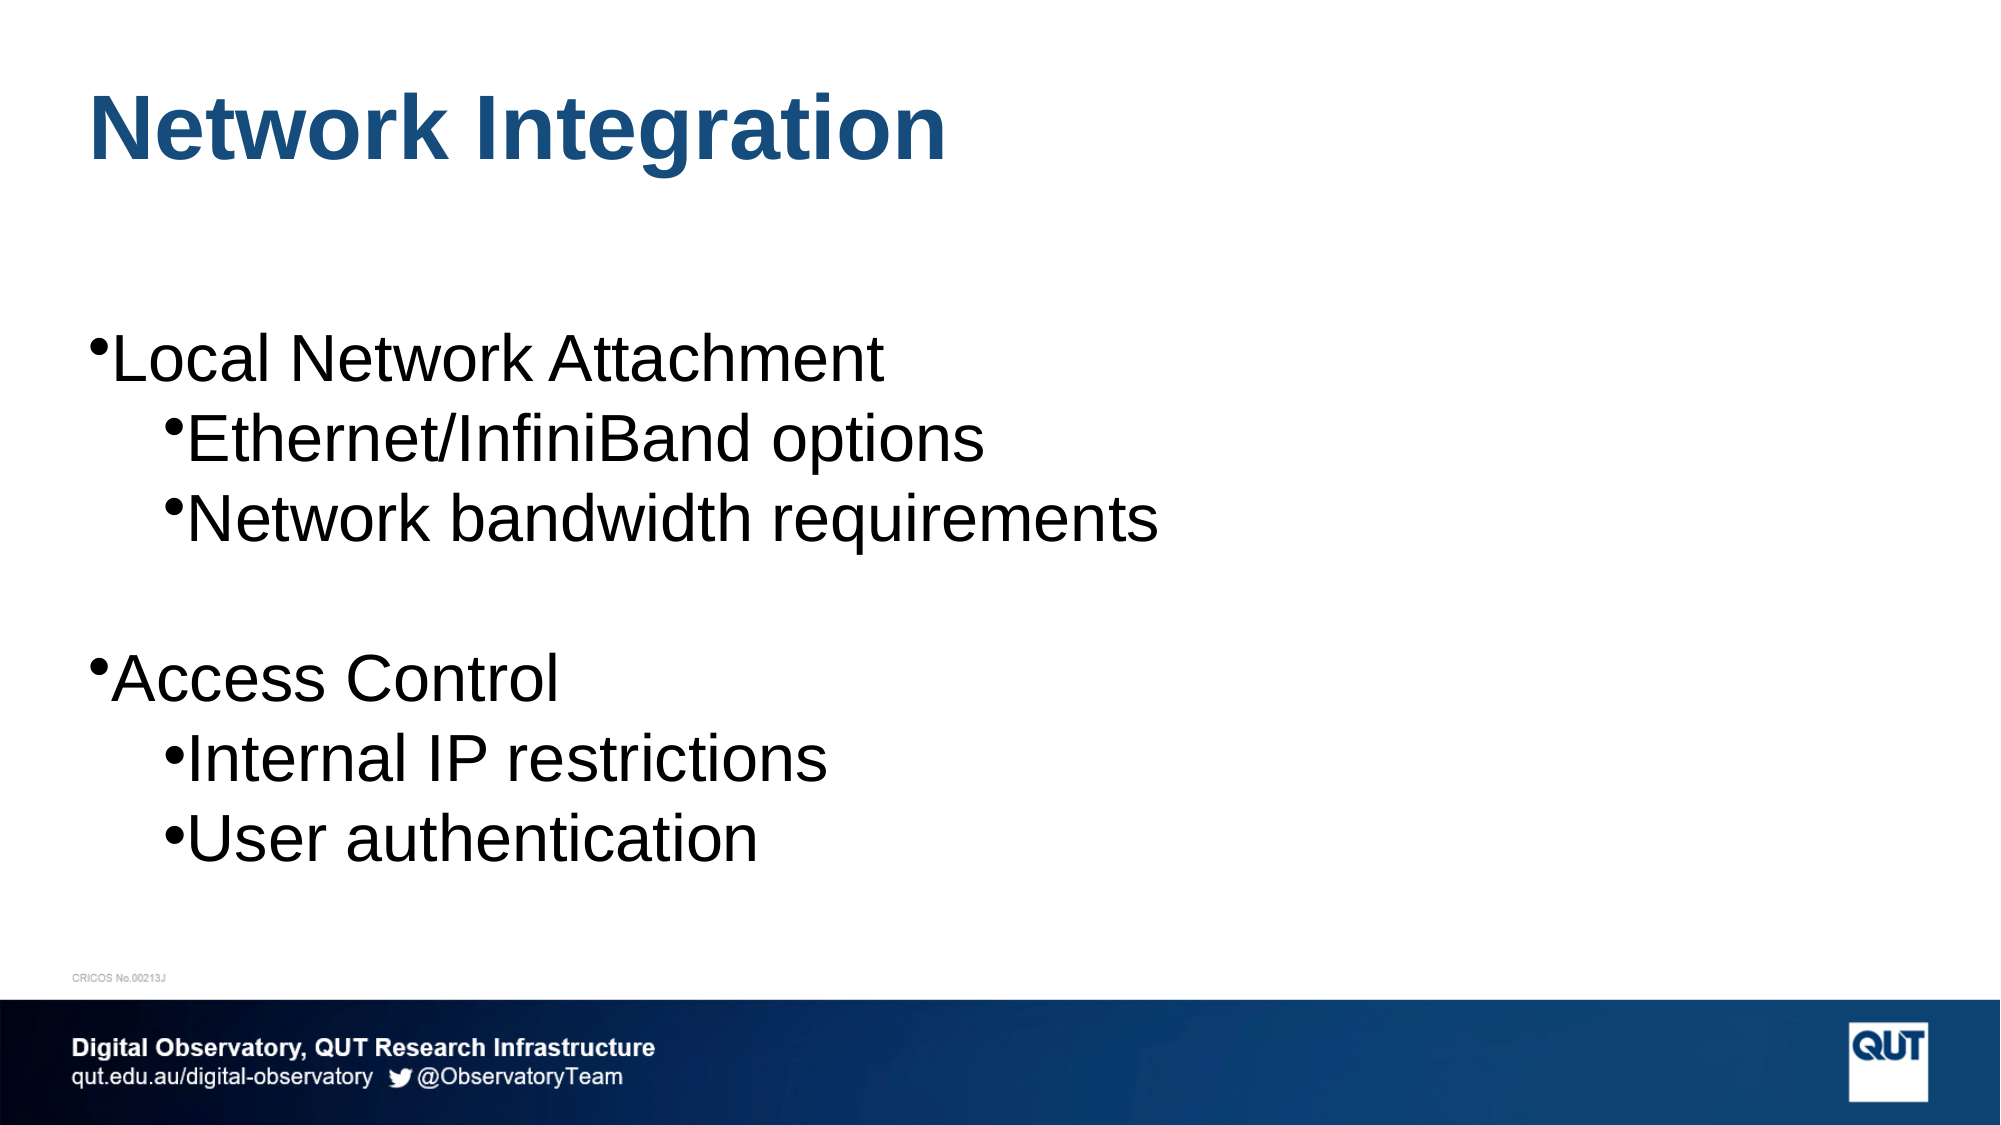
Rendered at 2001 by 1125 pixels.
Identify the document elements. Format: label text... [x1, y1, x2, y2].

title Network Integration [73, 59, 1927, 201]
list Local Network Attachment Ethernet/InfiniBand options Network bandwidth requirements Access Control Internal IP restrictions User authentication [73, 262, 1186, 927]
picture [0, 965, 2000, 1125]
